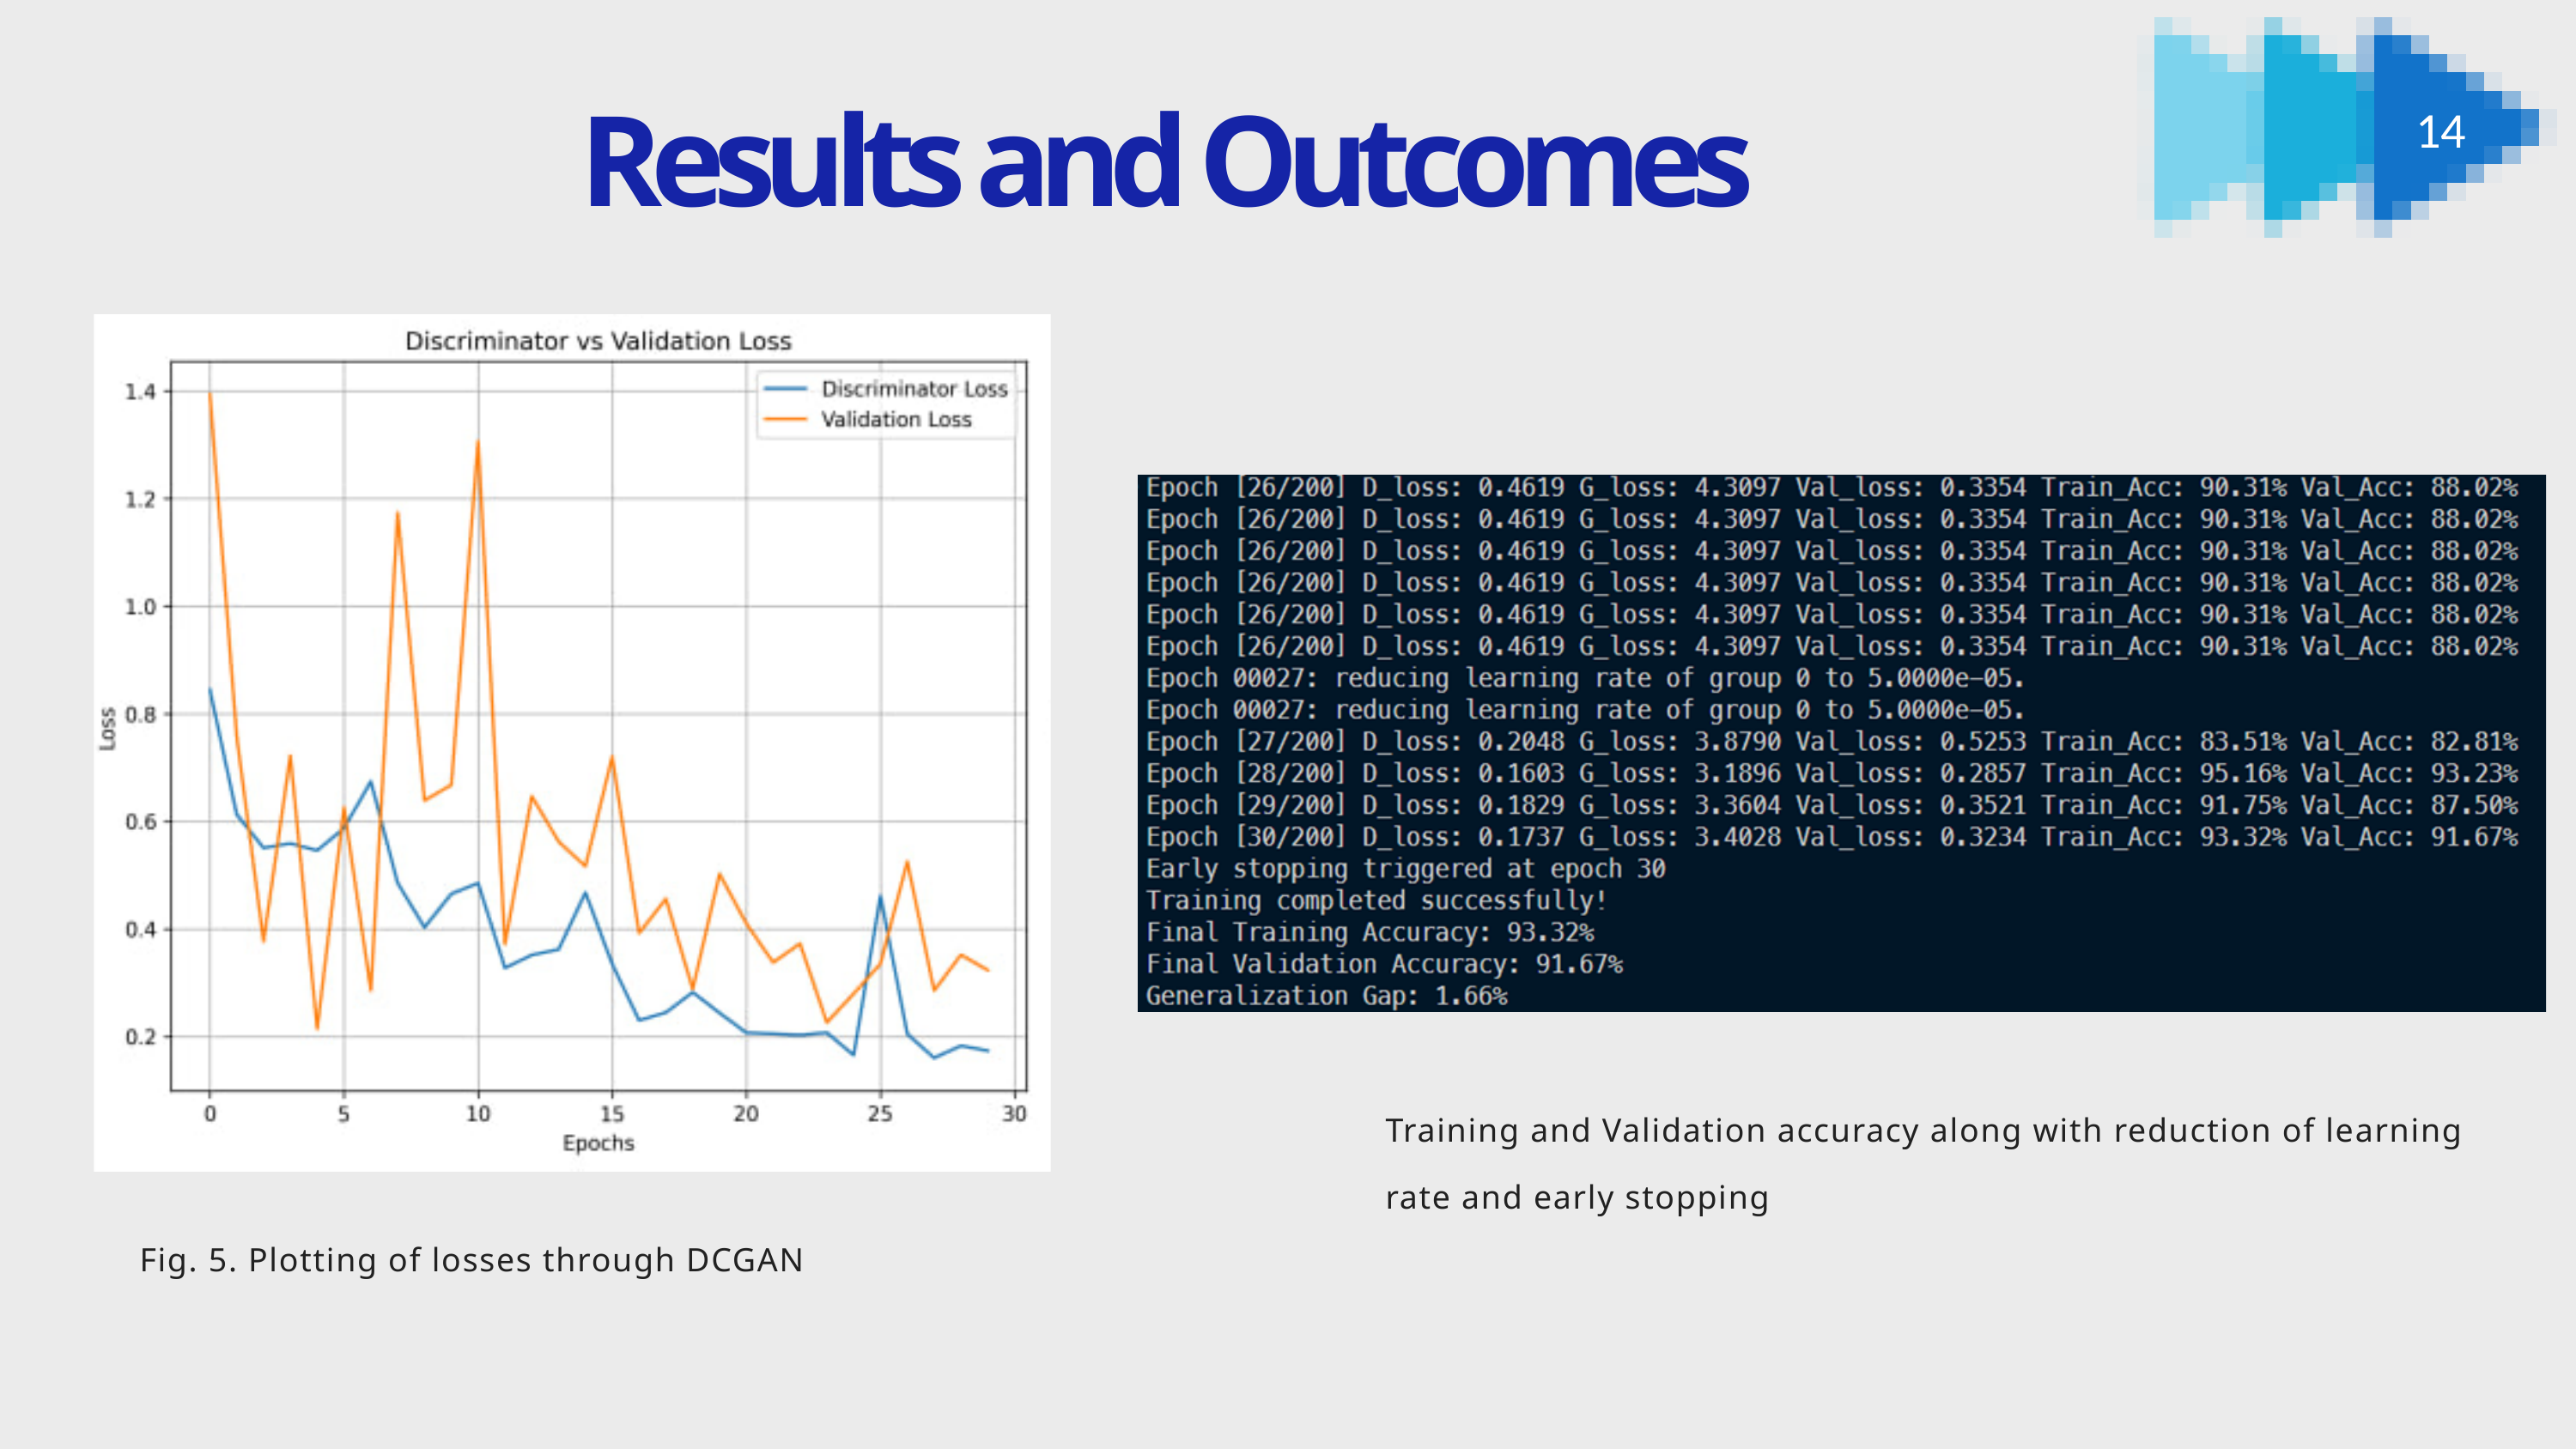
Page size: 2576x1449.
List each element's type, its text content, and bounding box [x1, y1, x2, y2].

text_box Training and Validation accuracy along with reduction of learning rate and early stopping [1385, 1082, 2503, 1216]
text_box 14 [2233, 102, 2480, 154]
text_box Results and Outcomes [12, 52, 2136, 232]
text_box [2136, 0, 2576, 257]
text_box [1137, 475, 2547, 1012]
text_box Fig. 5. Plotting of losses through DCGAN [139, 1210, 1097, 1278]
text_box [94, 314, 1051, 1173]
